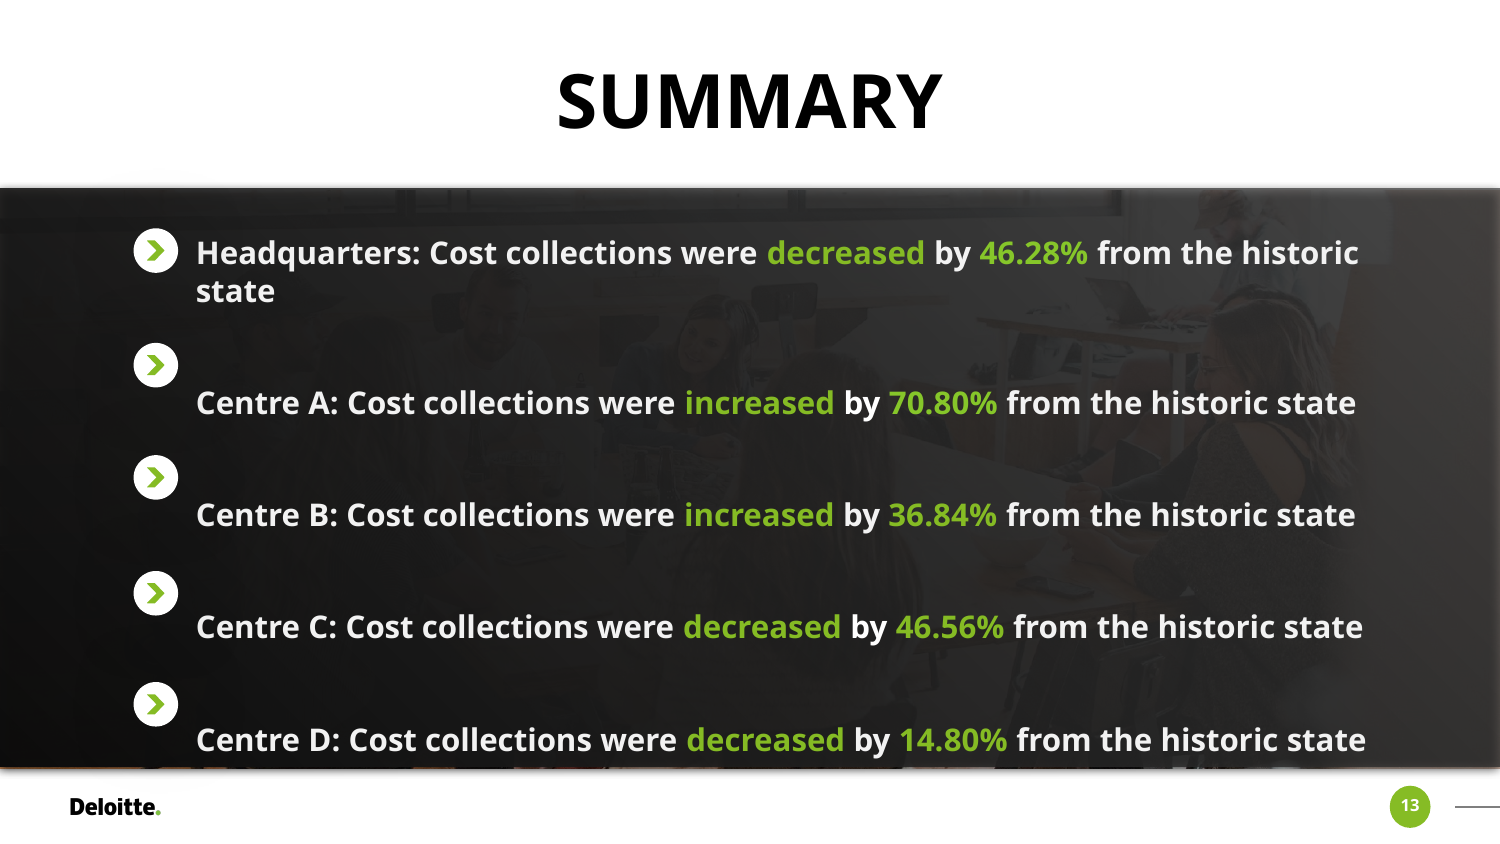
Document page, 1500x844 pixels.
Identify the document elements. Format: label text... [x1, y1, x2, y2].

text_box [133, 570, 179, 616]
picture [0, 190, 1500, 769]
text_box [133, 454, 179, 500]
picture [69, 797, 162, 817]
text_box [133, 342, 179, 388]
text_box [133, 228, 179, 274]
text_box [133, 681, 179, 727]
title SUMMARY [65, 50, 1435, 160]
